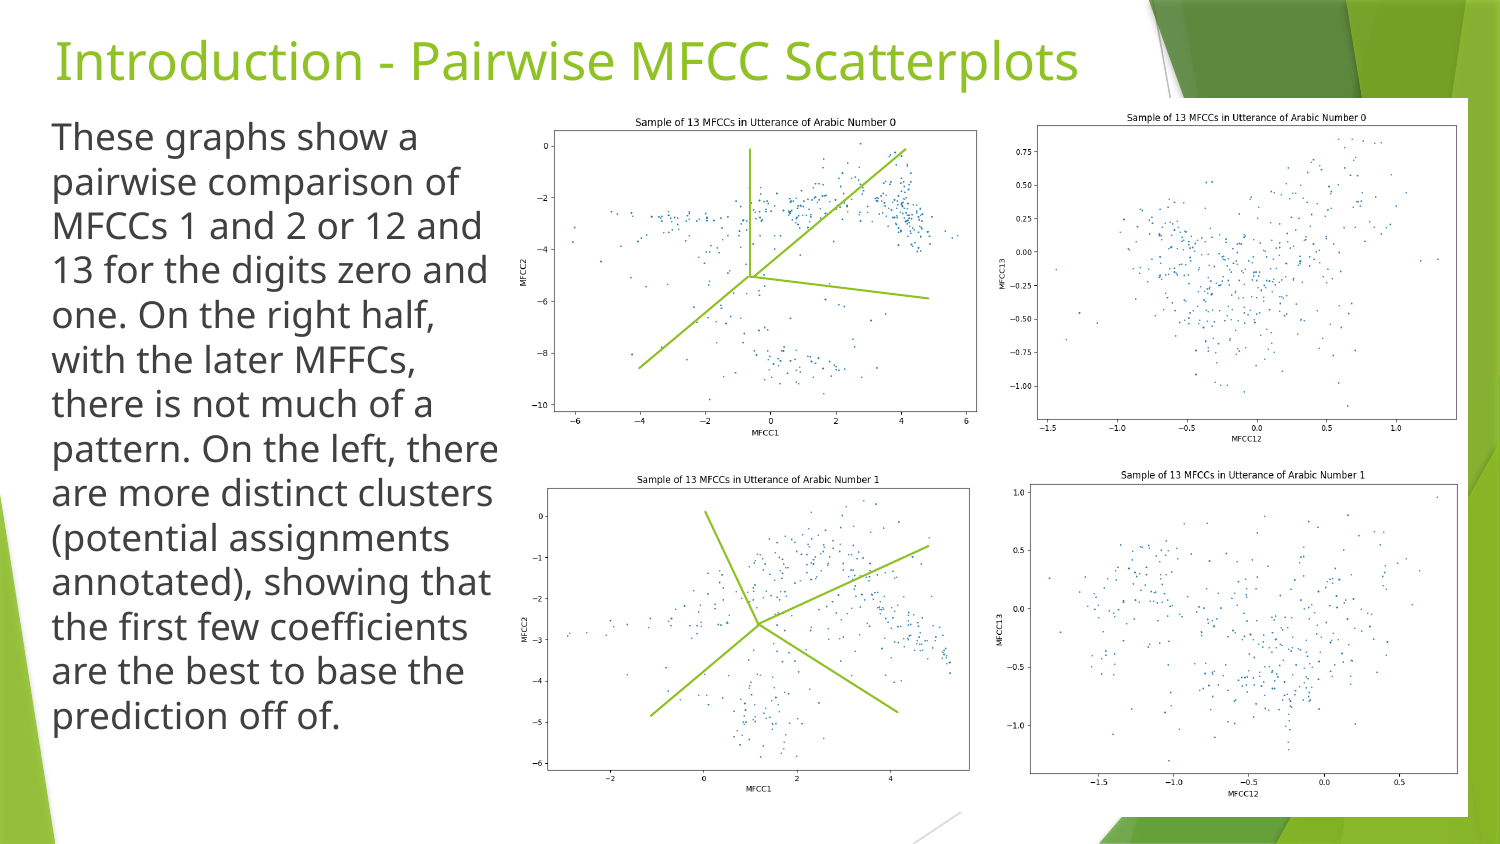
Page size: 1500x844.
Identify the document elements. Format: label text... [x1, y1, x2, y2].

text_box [765, 545, 929, 625]
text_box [751, 276, 929, 299]
picture [497, 97, 1468, 817]
title Introduction - Pairwise MFCC Scatterplots [40, 12, 1439, 103]
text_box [704, 511, 760, 626]
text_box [753, 148, 907, 278]
list These graphs show a pairwise comparison of MFCCs 1 and 2 or 12 and 13 for the digits zero and one. On the right half, with the later MFFCs, there is not much of a pattern. On the left, there are more distinct clusters (potential assignments annotated), showing that the first few coefficients are the best to base the prediction off of. [36, 98, 516, 802]
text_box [758, 634, 899, 713]
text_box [650, 623, 754, 717]
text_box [638, 276, 749, 369]
